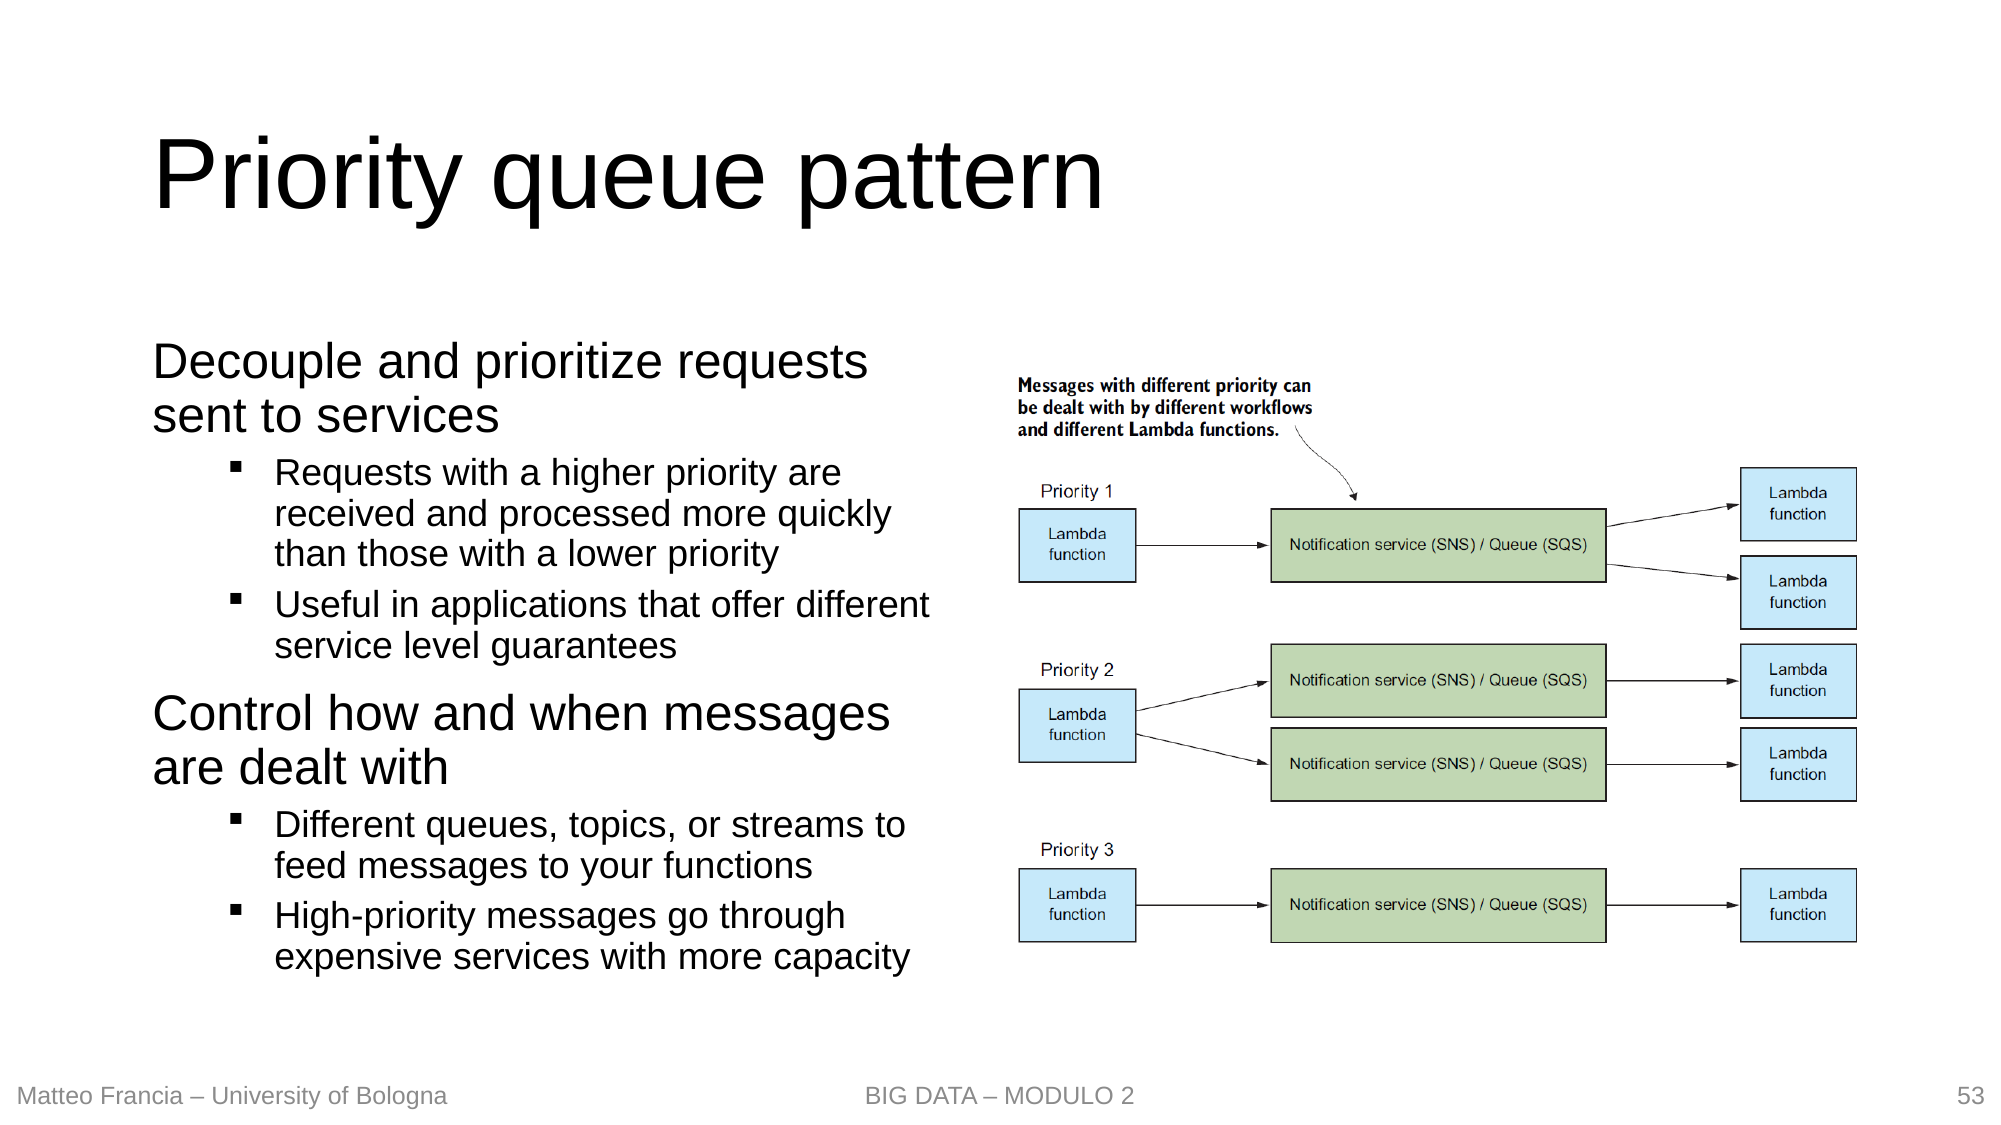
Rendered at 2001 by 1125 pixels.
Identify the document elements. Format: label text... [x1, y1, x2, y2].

list Decouple and prioritize requests sent to services Requests with a higher priority are received and processed more quickly than those with a lower priority Useful in applications that offer different service level guarantees Control how and when messages are dealt with Different queues, topics, or streams to feed messages to your functions High-priority messages go through expensive services with more capacity [137, 299, 988, 1014]
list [1012, 367, 1863, 946]
footer Matteo Francia – University of Bologna [0, 1065, 466, 1125]
title Priority queue pattern [137, 59, 1863, 278]
slide_number 53 [1550, 1065, 2000, 1125]
